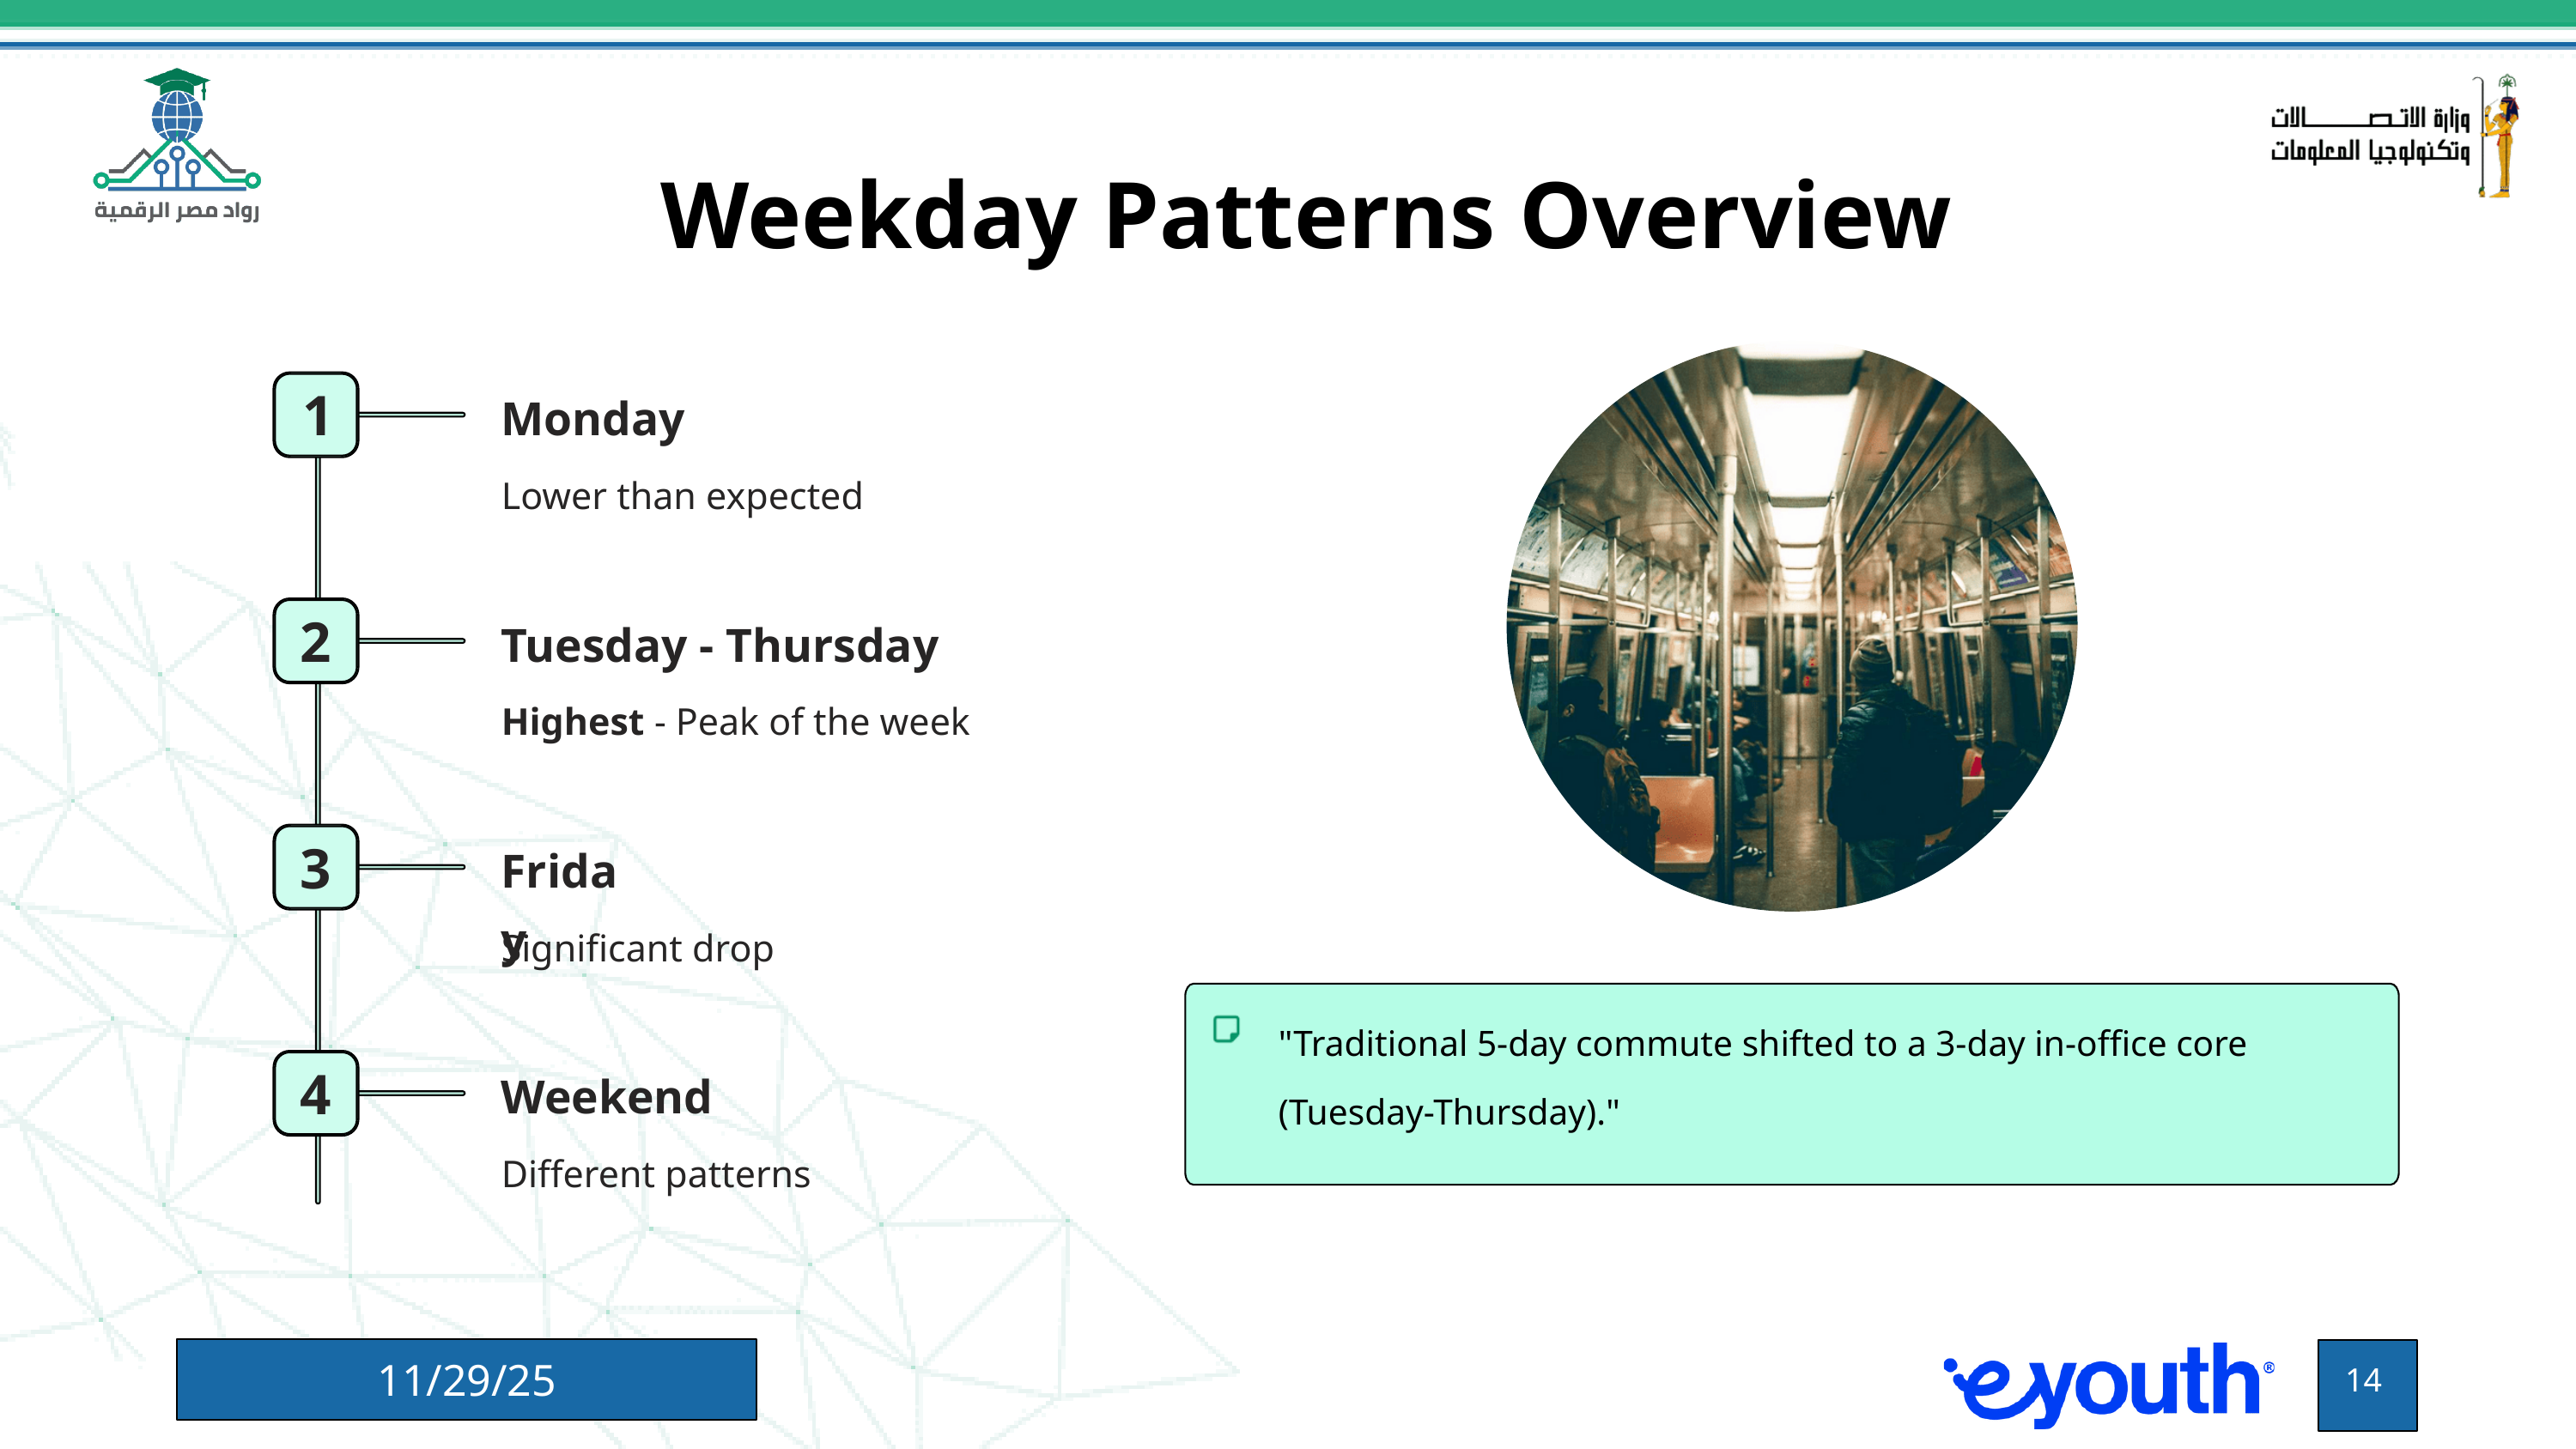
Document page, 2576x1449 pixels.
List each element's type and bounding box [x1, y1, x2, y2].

text_box [315, 918, 320, 1049]
text_box [2263, 69, 2535, 205]
text_box [273, 824, 359, 910]
text_box [19, 0, 335, 294]
text_box [0, 0, 2576, 1449]
text_box [273, 1050, 359, 1137]
text_box [362, 1090, 465, 1096]
text_box [315, 1143, 320, 1204]
text_box [1208, 1014, 1246, 1044]
text_box [362, 412, 465, 417]
text_box [2318, 1339, 2418, 1432]
text_box [273, 597, 359, 684]
text_box [1185, 983, 2399, 1185]
text_box [315, 464, 320, 597]
text_box [362, 864, 465, 870]
text_box [176, 1342, 757, 1421]
text_box [273, 372, 359, 458]
text_box [315, 691, 320, 822]
text_box [1819, 1342, 2399, 1421]
text_box [362, 639, 465, 644]
text_box [176, 1338, 757, 1342]
text_box [1506, 340, 2078, 912]
